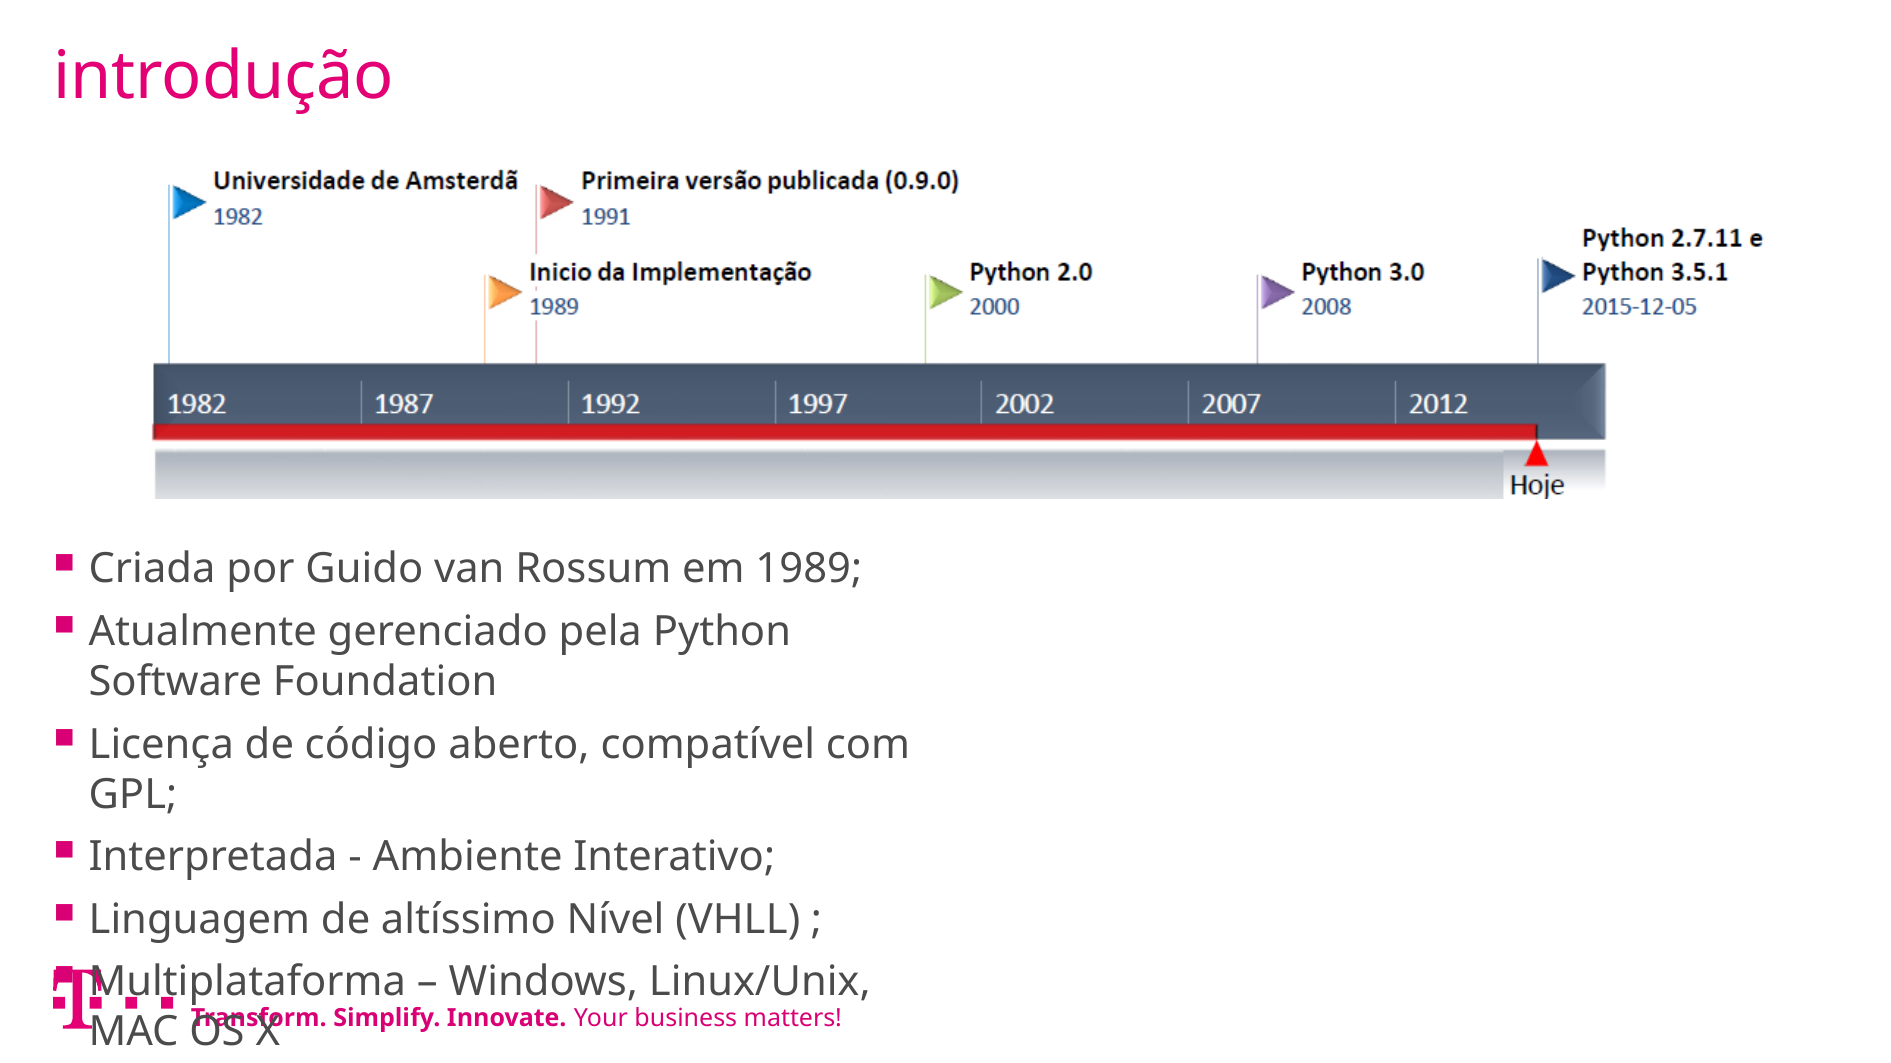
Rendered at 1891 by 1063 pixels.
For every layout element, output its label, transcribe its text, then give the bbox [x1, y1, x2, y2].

picture [119, 154, 1771, 499]
title introdução [52, 41, 1837, 125]
text_box Criada por Guido van Rossum em 1989; Atualmente gerenciado pela Python Software Foundation Licença de código aberto, compatível com GPL; Interpretada - Ambiente Interativo; Linguagem de altíssimo Nível (VHLL) ; Multiplataforma – Windows, Linux/Unix, MAC OS X [53, 529, 917, 1037]
